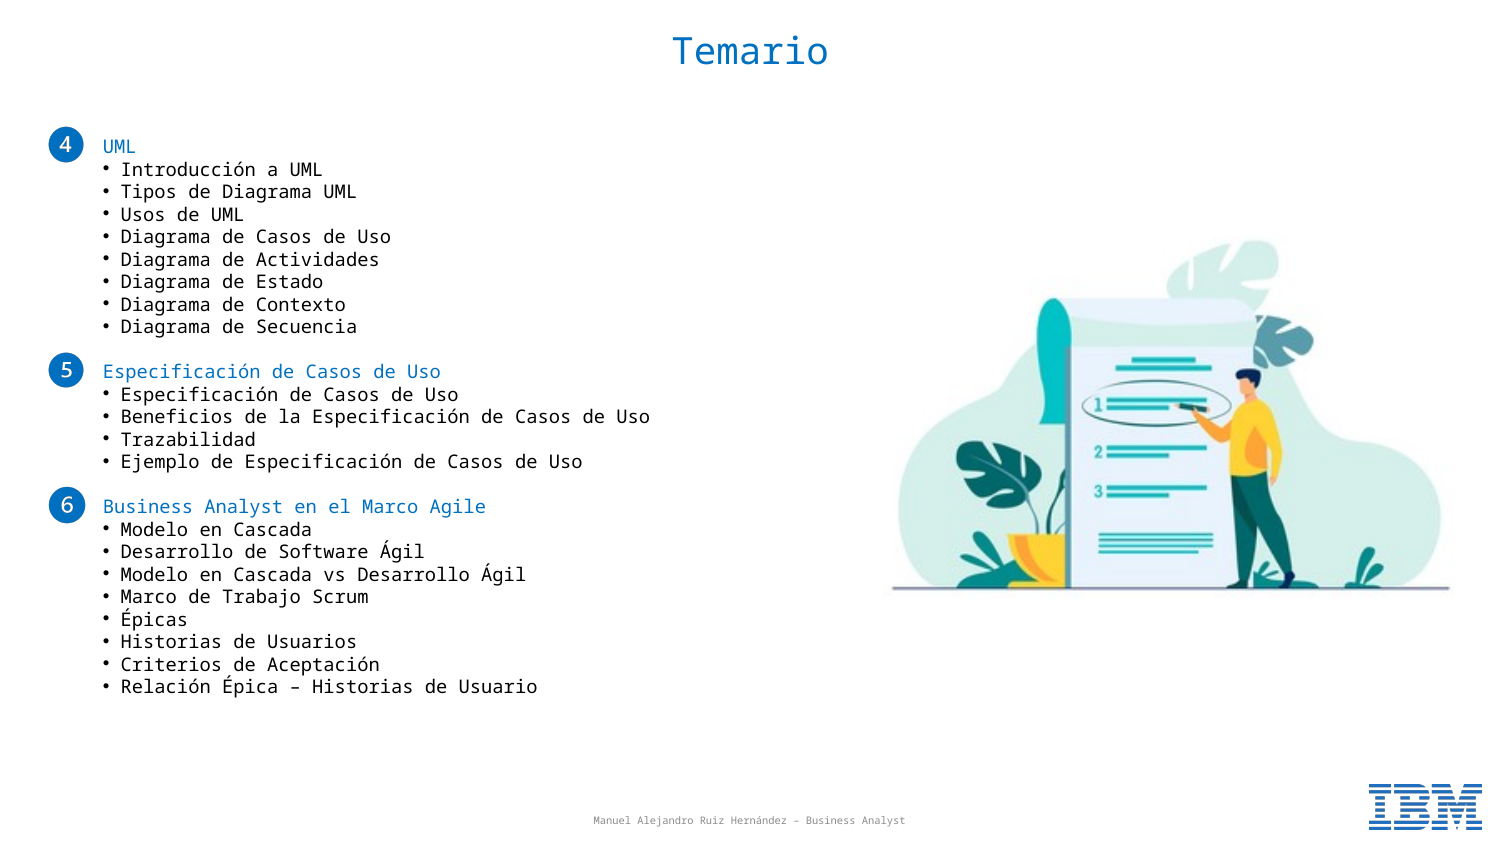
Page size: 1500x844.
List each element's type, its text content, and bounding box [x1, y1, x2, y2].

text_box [44, 348, 90, 528]
text_box Temario [524, 19, 975, 80]
picture [1369, 784, 1482, 830]
picture [883, 234, 1455, 610]
footer Manuel Alejandro Ruiz Hernández – Business Analyst [496, 797, 1004, 843]
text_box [44, 122, 750, 734]
